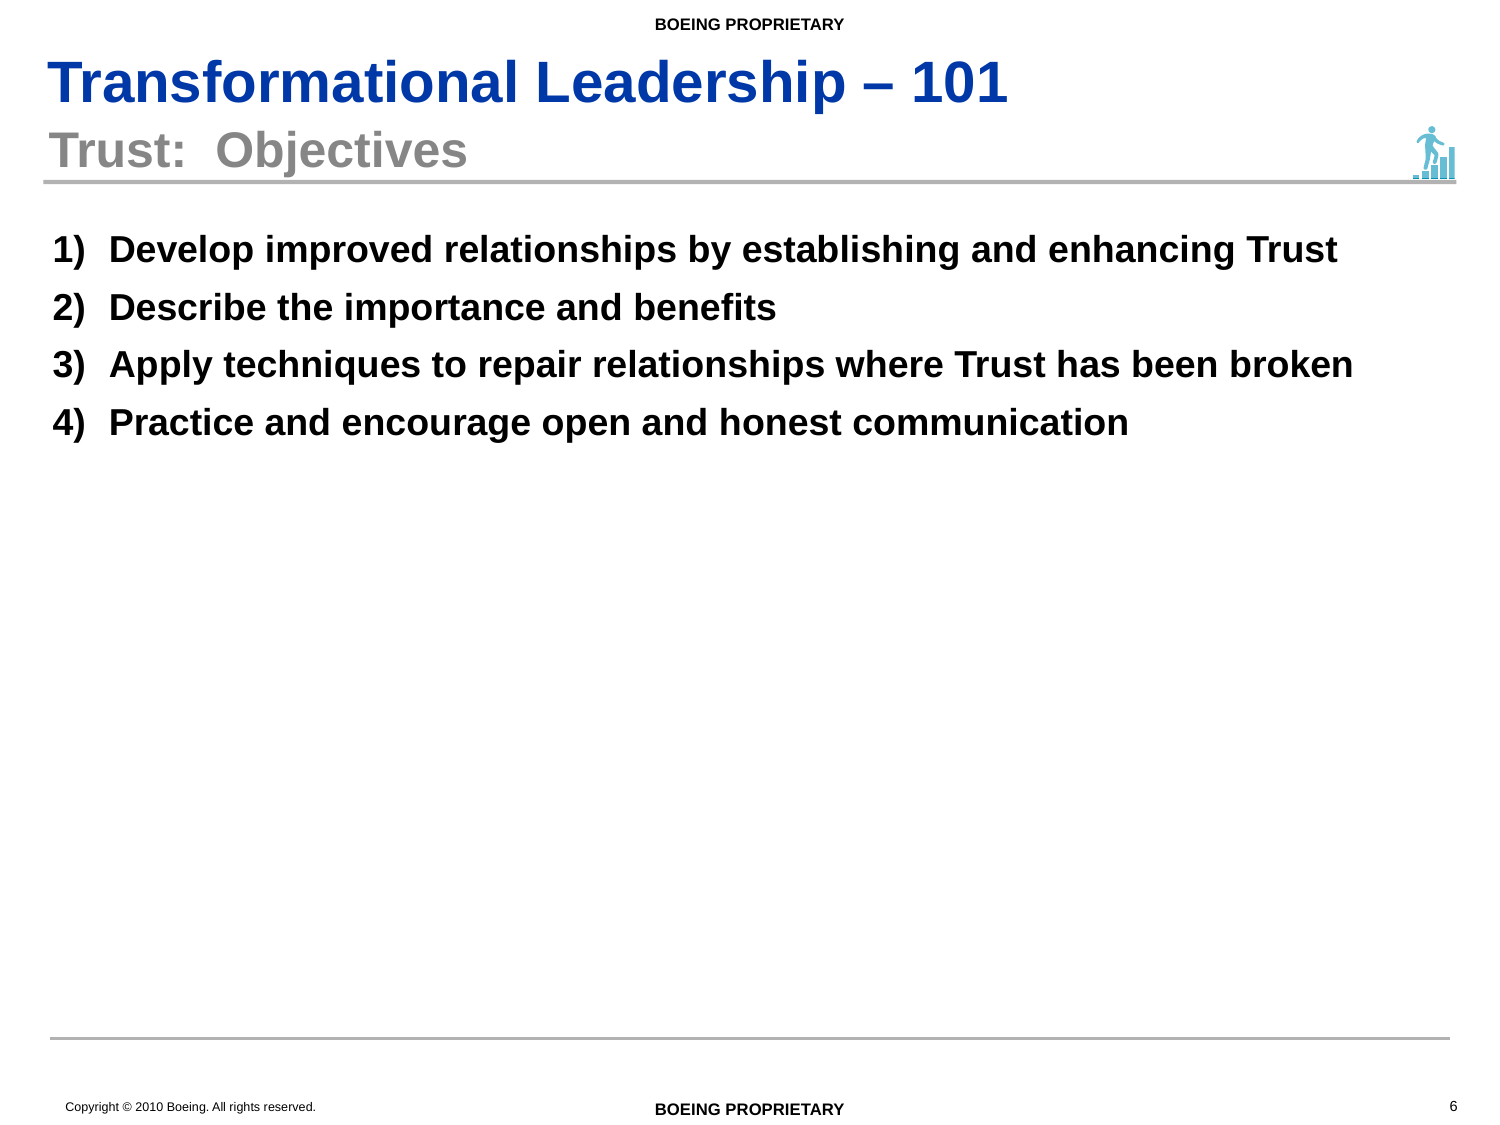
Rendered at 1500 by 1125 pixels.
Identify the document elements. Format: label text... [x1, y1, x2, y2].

text_box Develop improved relationships by establishing and enhancing Trust Describe the importance and benefits Apply techniques to repair relationships where Trust has been broken Practice and encourage open and honest communication [37, 217, 1474, 663]
title Trust: Objectives [0, 106, 1500, 181]
slide_number 6 [1048, 1087, 1459, 1124]
